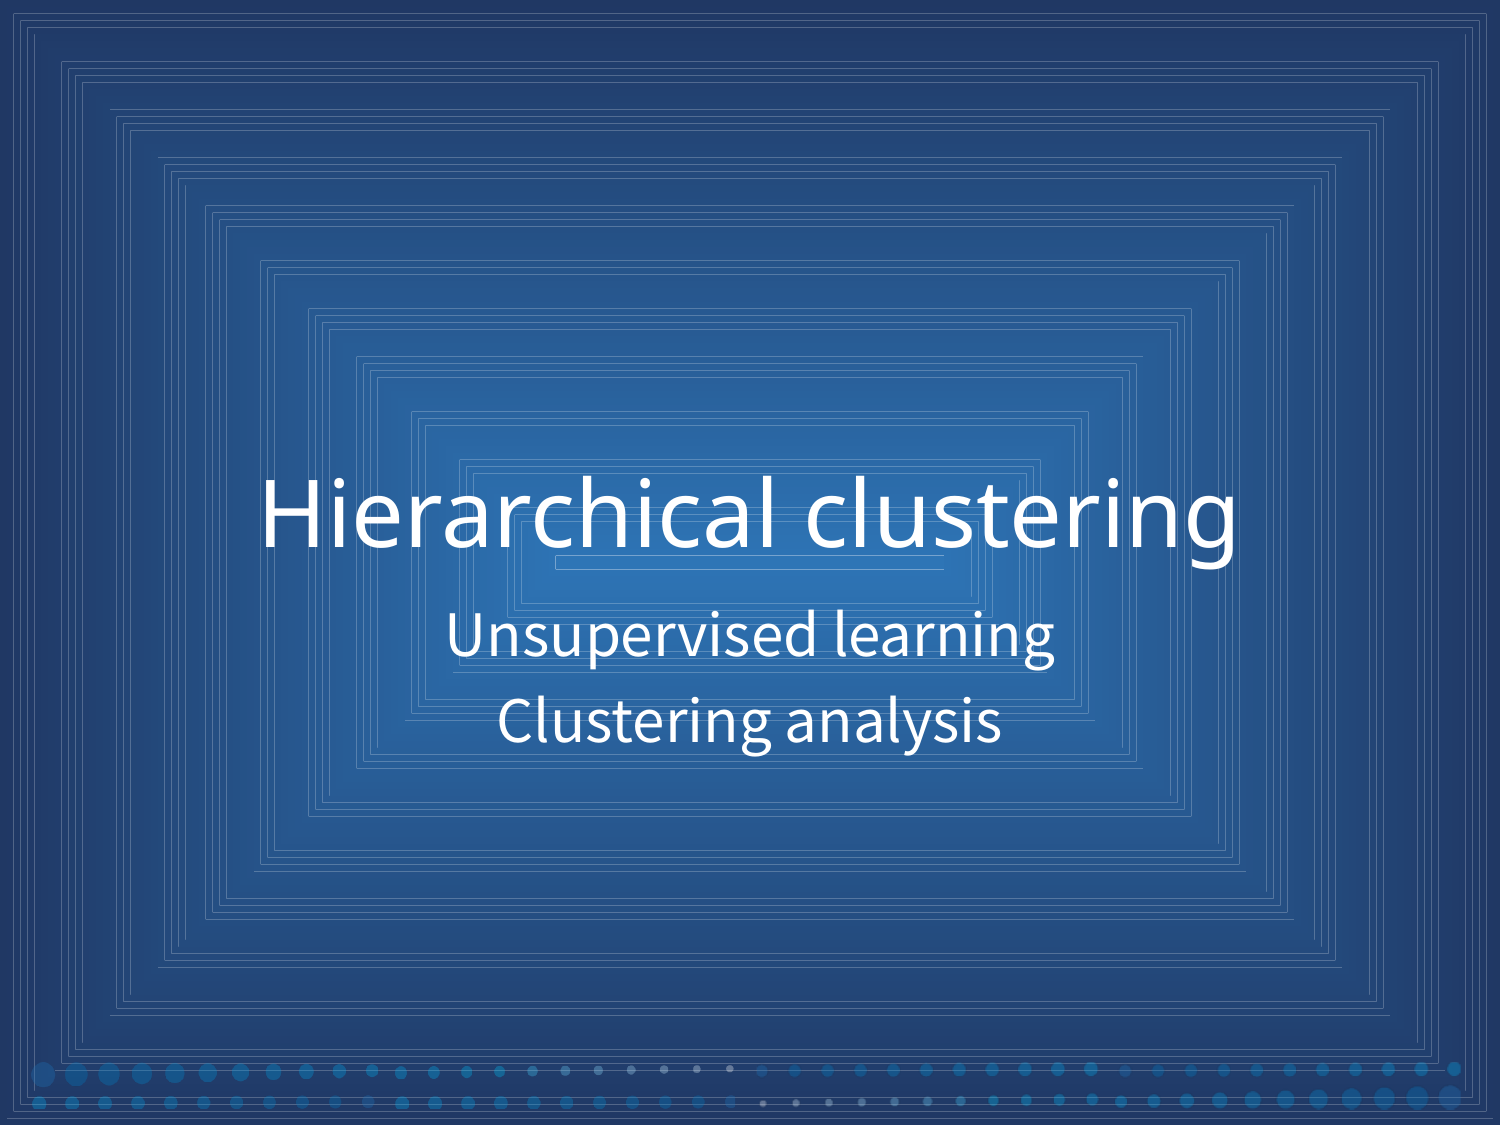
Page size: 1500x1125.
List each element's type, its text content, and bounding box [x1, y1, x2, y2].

title Hierarchical clustering [187, 184, 1313, 576]
subtitle Unsupervised learning Clustering analysis [187, 590, 1313, 863]
